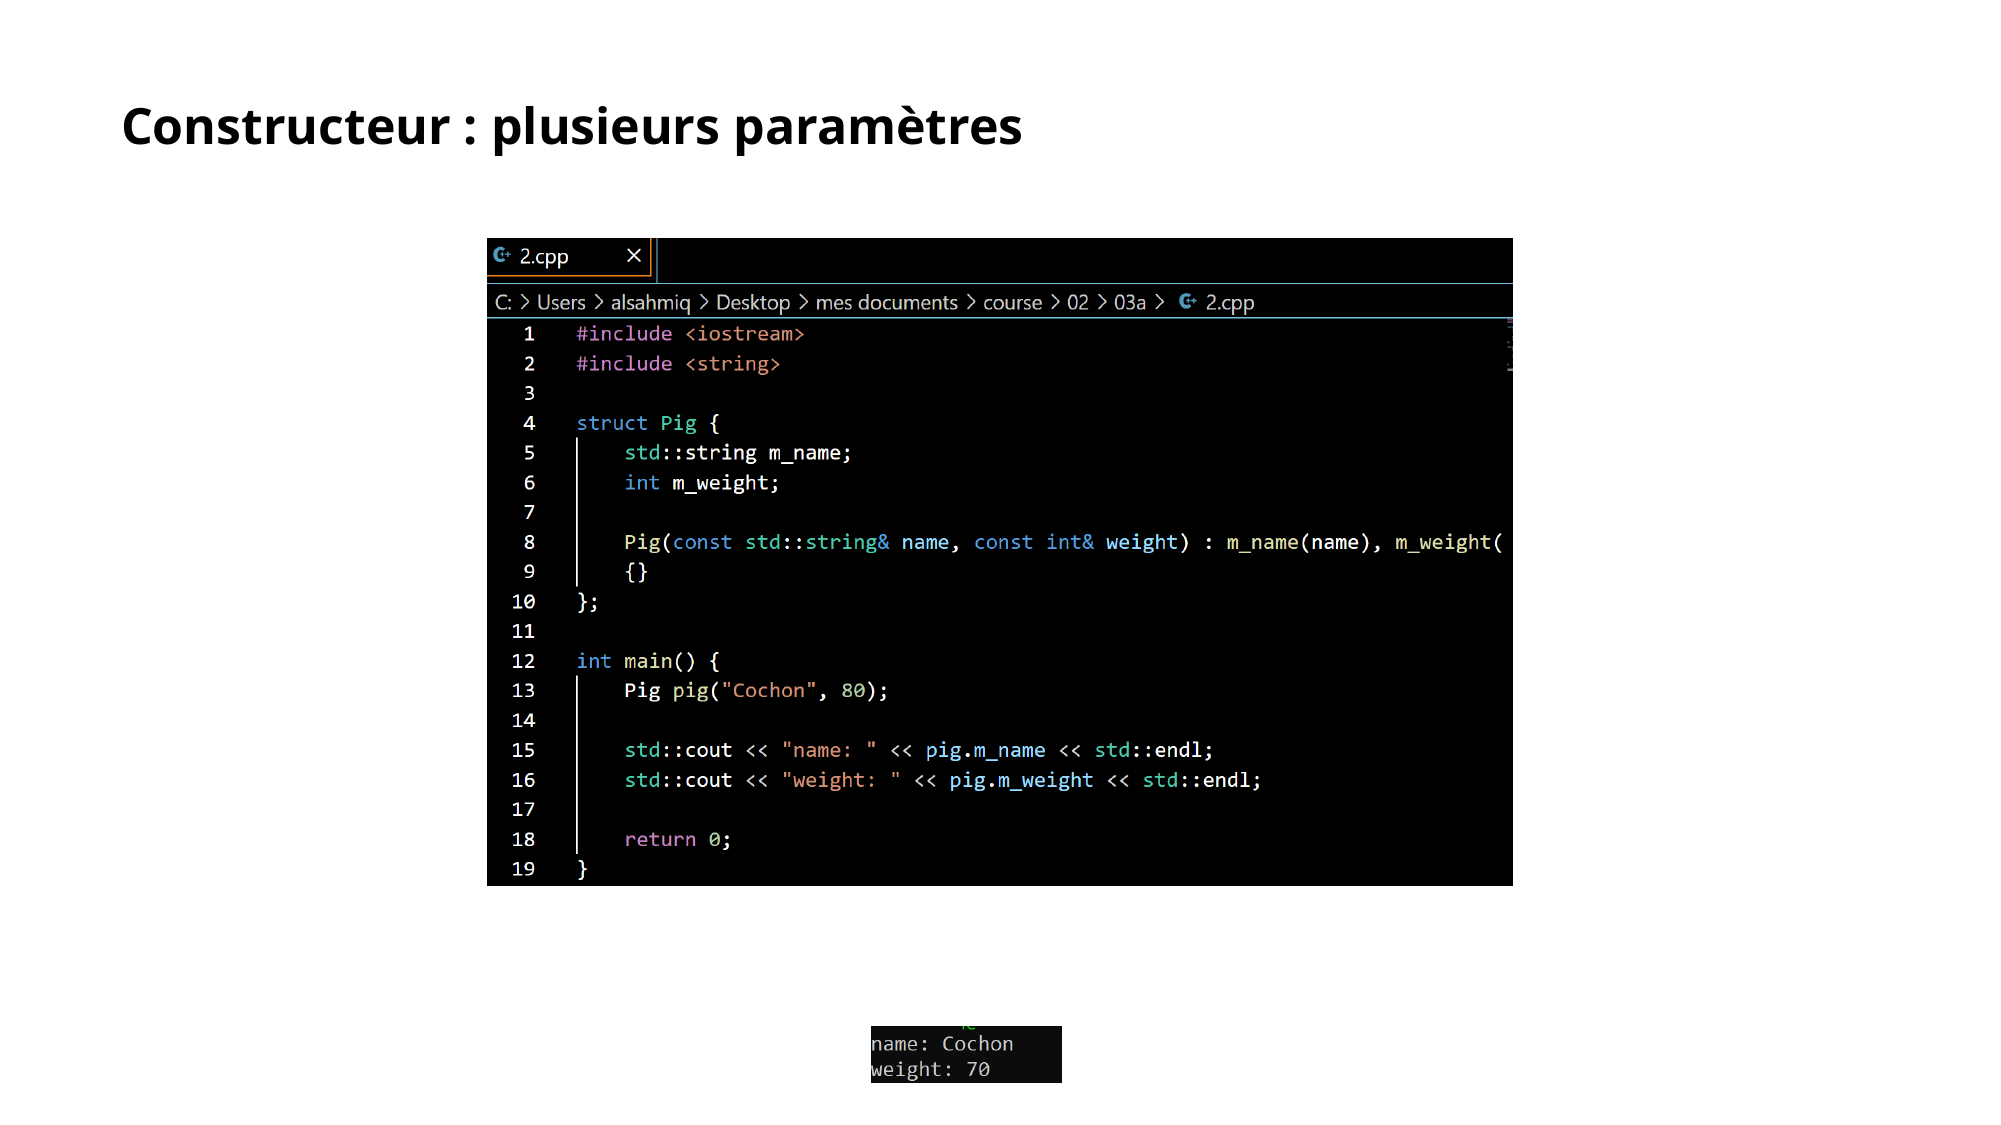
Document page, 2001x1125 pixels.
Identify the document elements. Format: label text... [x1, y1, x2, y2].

picture [487, 238, 1513, 886]
picture [871, 1026, 1062, 1083]
title Constructeur : plusieurs paramètres [106, 42, 1832, 260]
